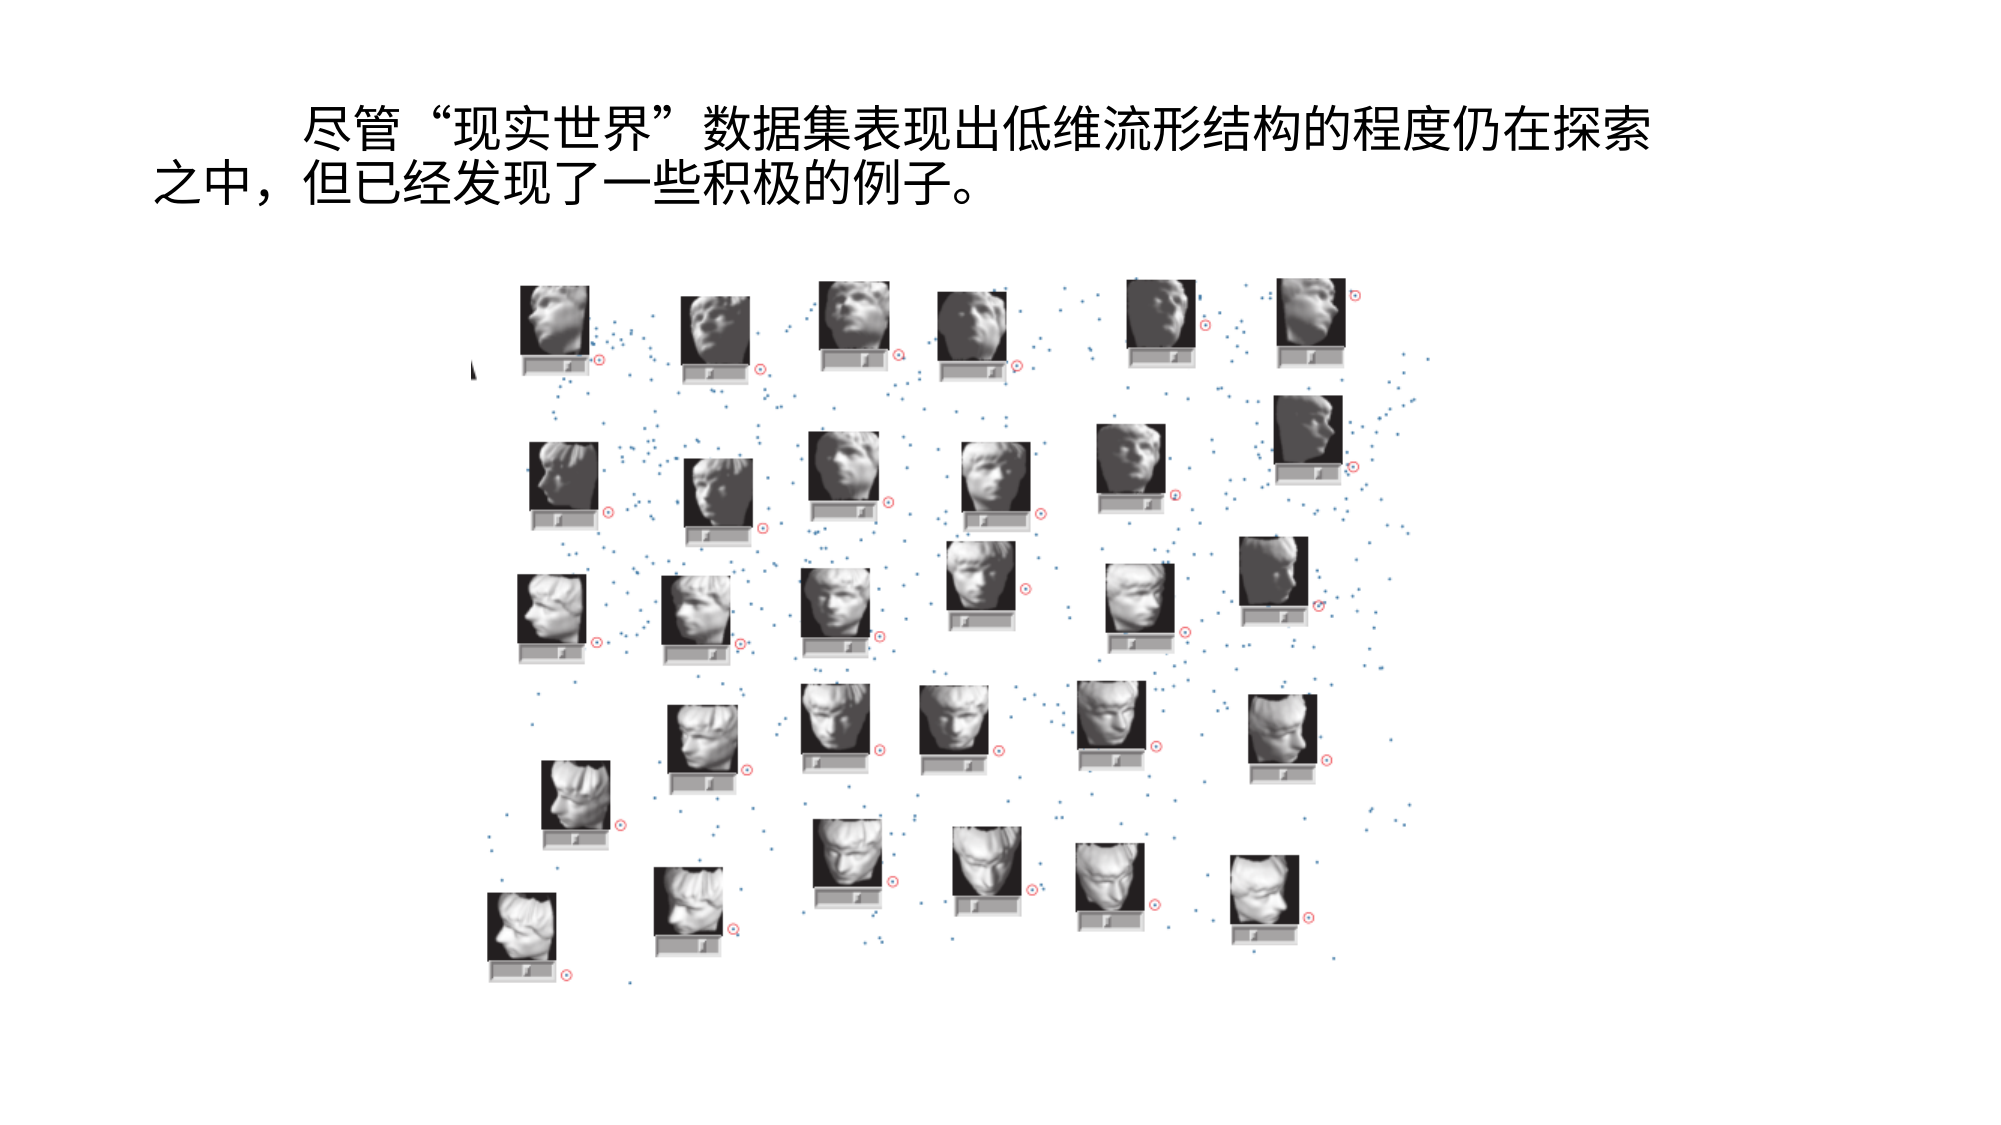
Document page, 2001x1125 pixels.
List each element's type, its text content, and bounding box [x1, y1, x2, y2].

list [471, 277, 1439, 992]
title 尽管“现实世界”数据集表现出低维流形结构的程度仍在探索之中，但已经发现了一些积极的例子。 [137, 59, 1687, 258]
